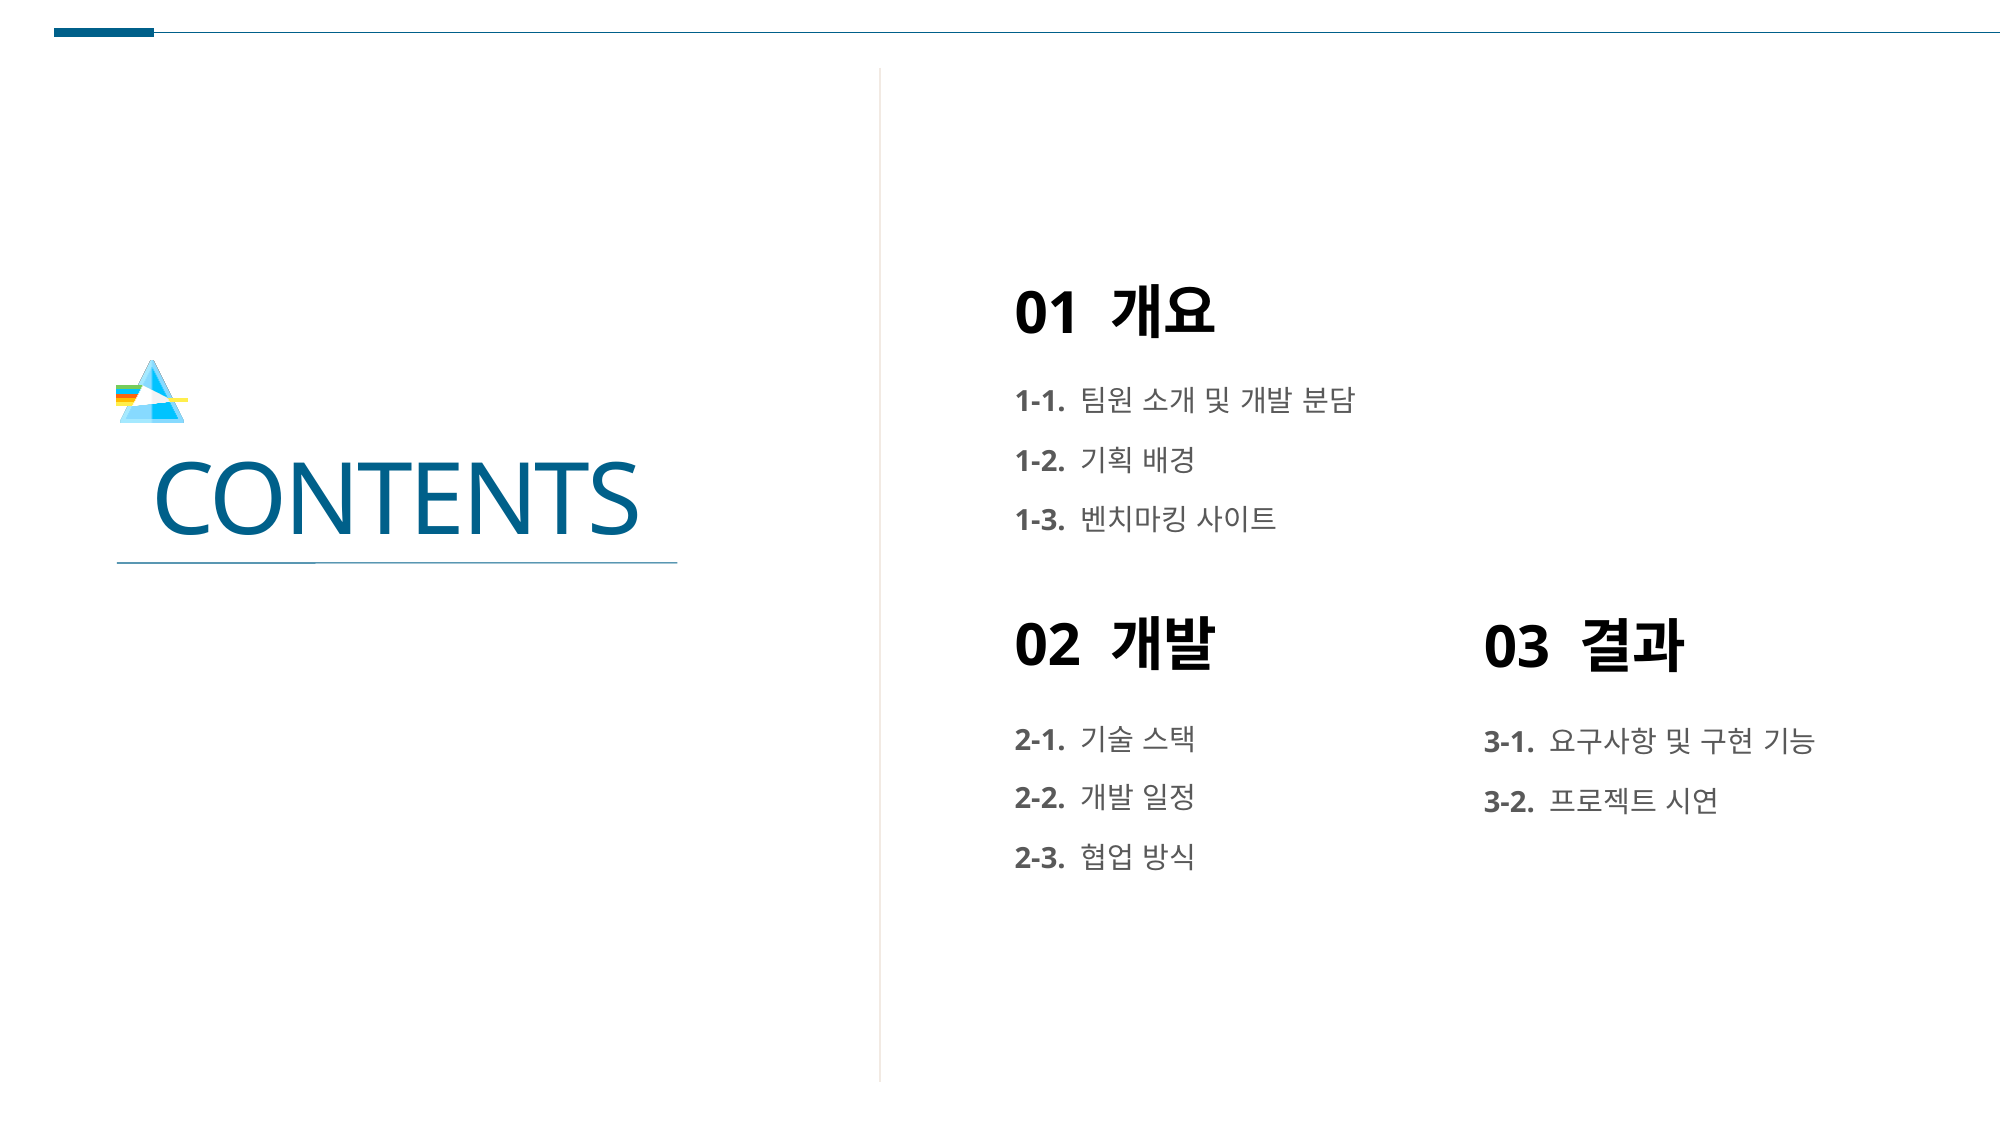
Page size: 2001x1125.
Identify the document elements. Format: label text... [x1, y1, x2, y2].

text_box CONTENTS [136, 426, 658, 562]
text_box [999, 268, 1856, 883]
picture [116, 356, 188, 427]
